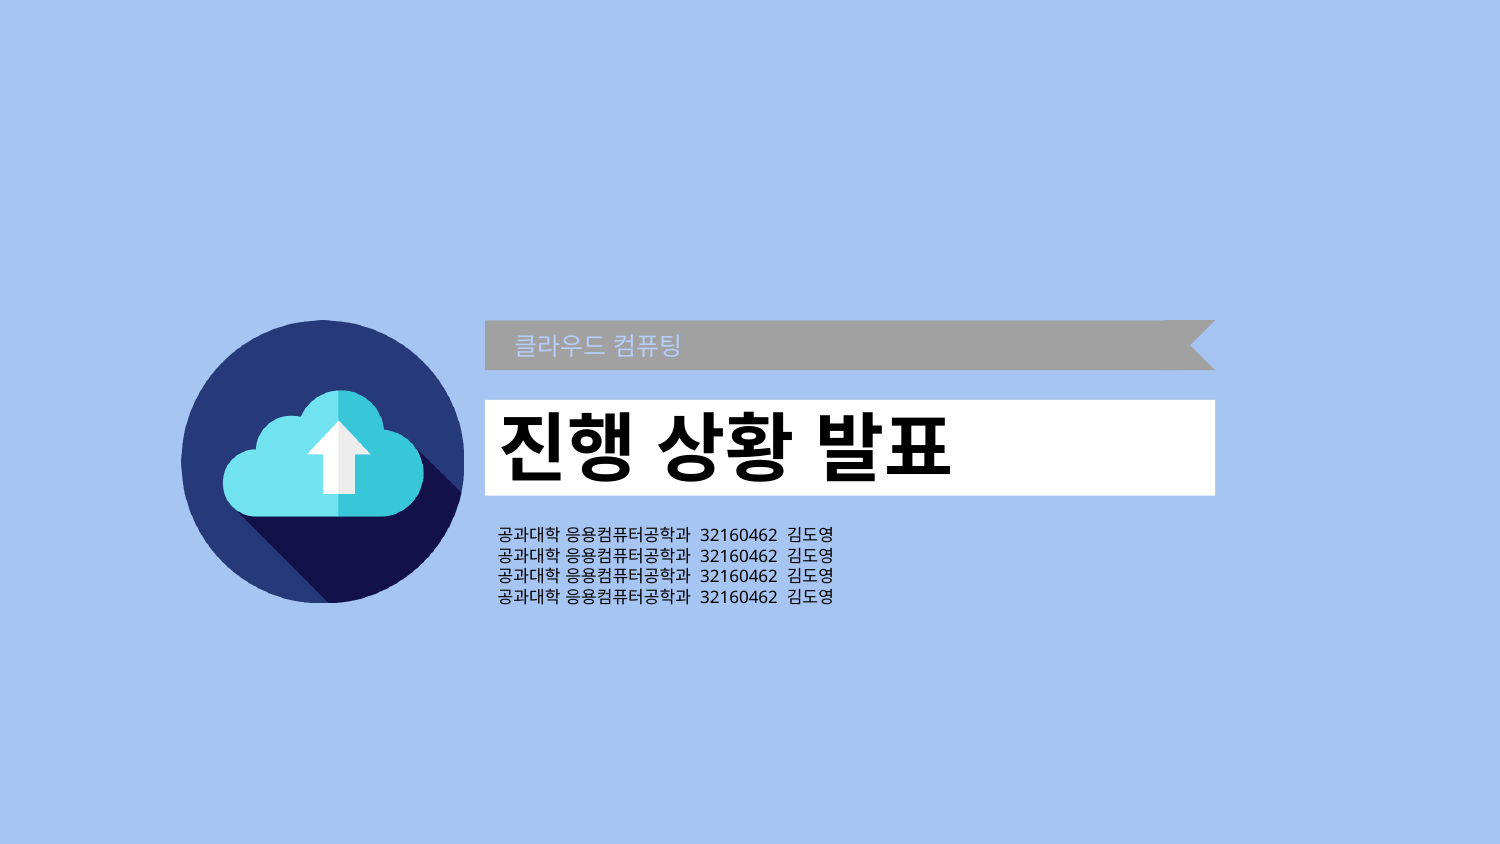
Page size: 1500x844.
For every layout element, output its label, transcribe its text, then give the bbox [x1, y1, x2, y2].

picture [181, 319, 464, 603]
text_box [484, 319, 1216, 371]
text_box 공과대학 응용컴퓨터공학과 32160462 김도영 공과대학 응용컴퓨터공학과 32160462 김도영 공과대학 응용컴퓨터공학과 32160462 김도영 공과대학 응용컴퓨터공학과 32160462 김도영 [482, 517, 1215, 635]
text_box 진행 상황 발표 [483, 393, 1217, 499]
